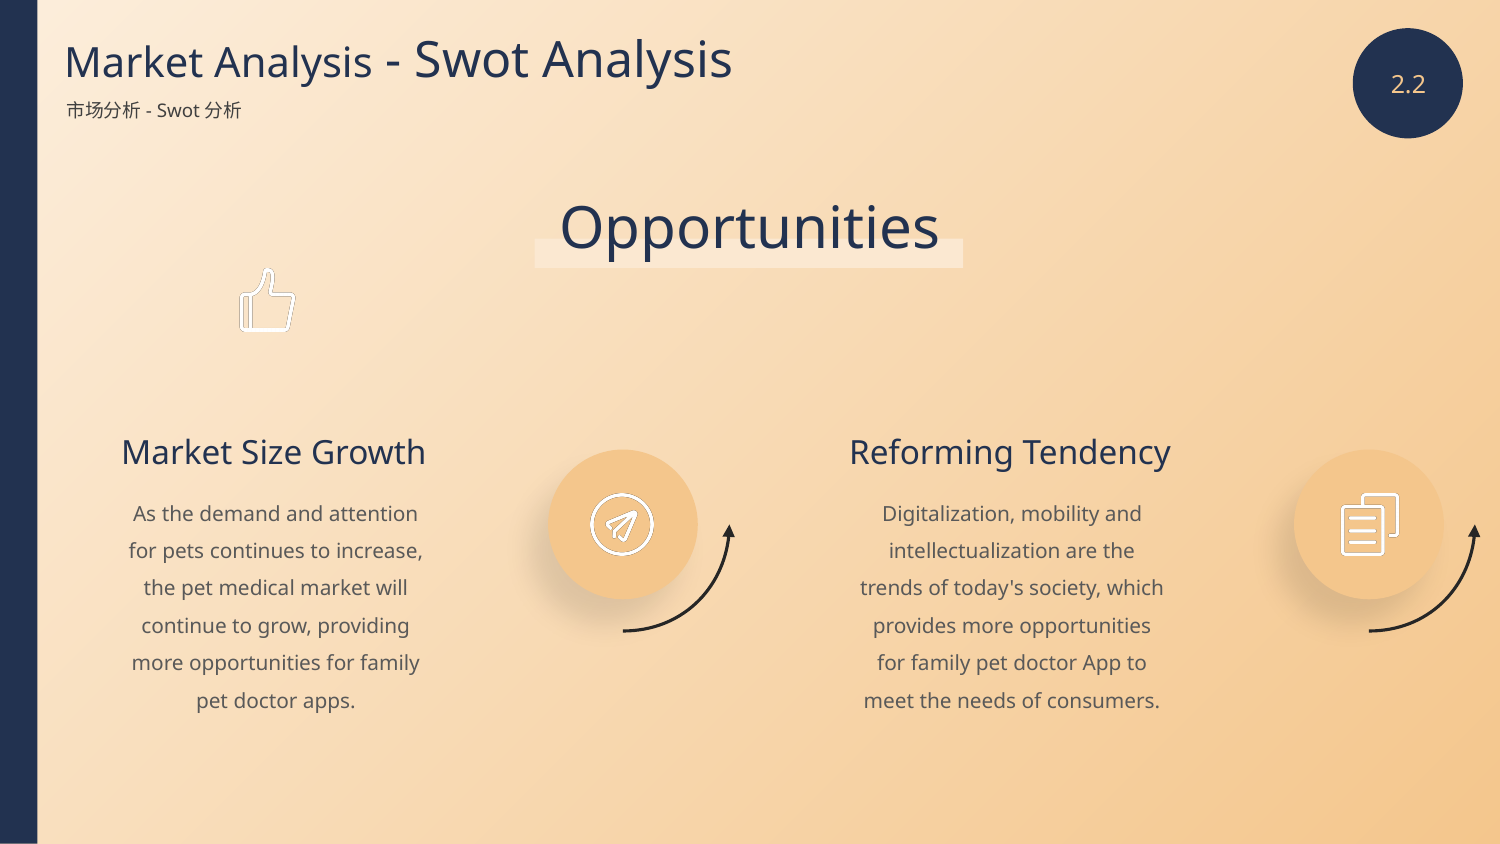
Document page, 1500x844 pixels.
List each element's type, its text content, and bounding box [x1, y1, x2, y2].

picture [236, 268, 300, 332]
text_box 市场分析- Swot分析 [51, 91, 307, 129]
text_box Digitalization, mobility and intellectualization are the trends of today's society, which provides more opportunities for family pet doctor App to meet the needs of consumers. [843, 480, 1181, 720]
picture [1338, 493, 1402, 556]
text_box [1351, 28, 1465, 139]
text_box Market Analysis - Swot Analysis [49, 20, 1310, 96]
text_box Reforming Tendency [763, 423, 1257, 479]
text_box [0, 0, 38, 844]
text_box [1368, 524, 1481, 632]
text_box Market Size Growth [27, 423, 521, 479]
text_box Opportunities [480, 182, 1020, 268]
text_box As the demand and attention for pets continues to increase, the pet medical market will continue to grow, providing more opportunities for family pet doctor apps. [106, 480, 445, 758]
picture [590, 493, 654, 556]
text_box [547, 448, 699, 601]
text_box [622, 524, 735, 632]
text_box [1292, 448, 1445, 601]
